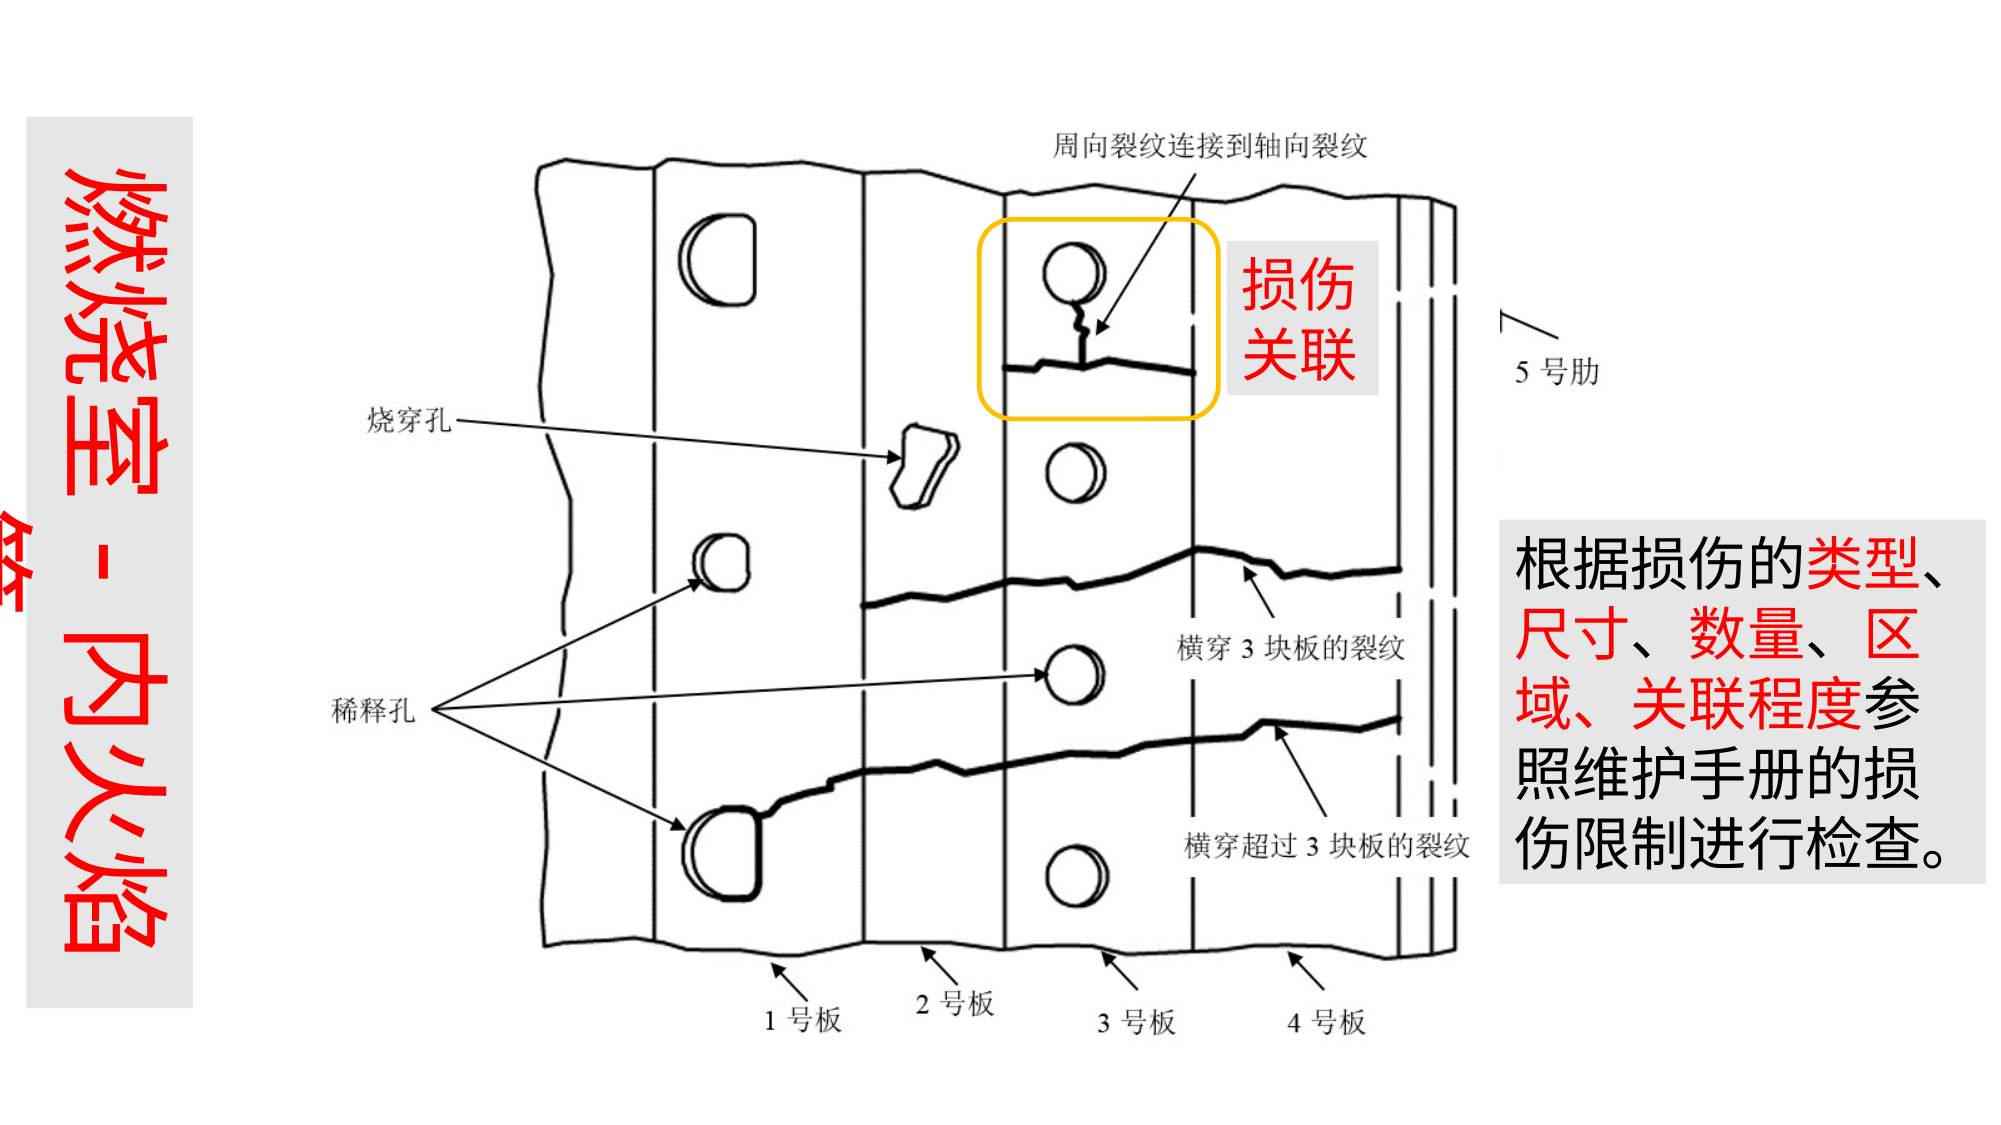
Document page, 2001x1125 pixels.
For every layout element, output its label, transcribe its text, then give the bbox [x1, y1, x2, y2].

text_box 燃烧室-内火焰筒 [26, 116, 193, 1009]
picture [309, 121, 1626, 1050]
text_box 根据损伤的类型、尺寸、数量、区域、关联程度参照维护手册的损伤限制进行检查。 [1626, 519, 1986, 885]
